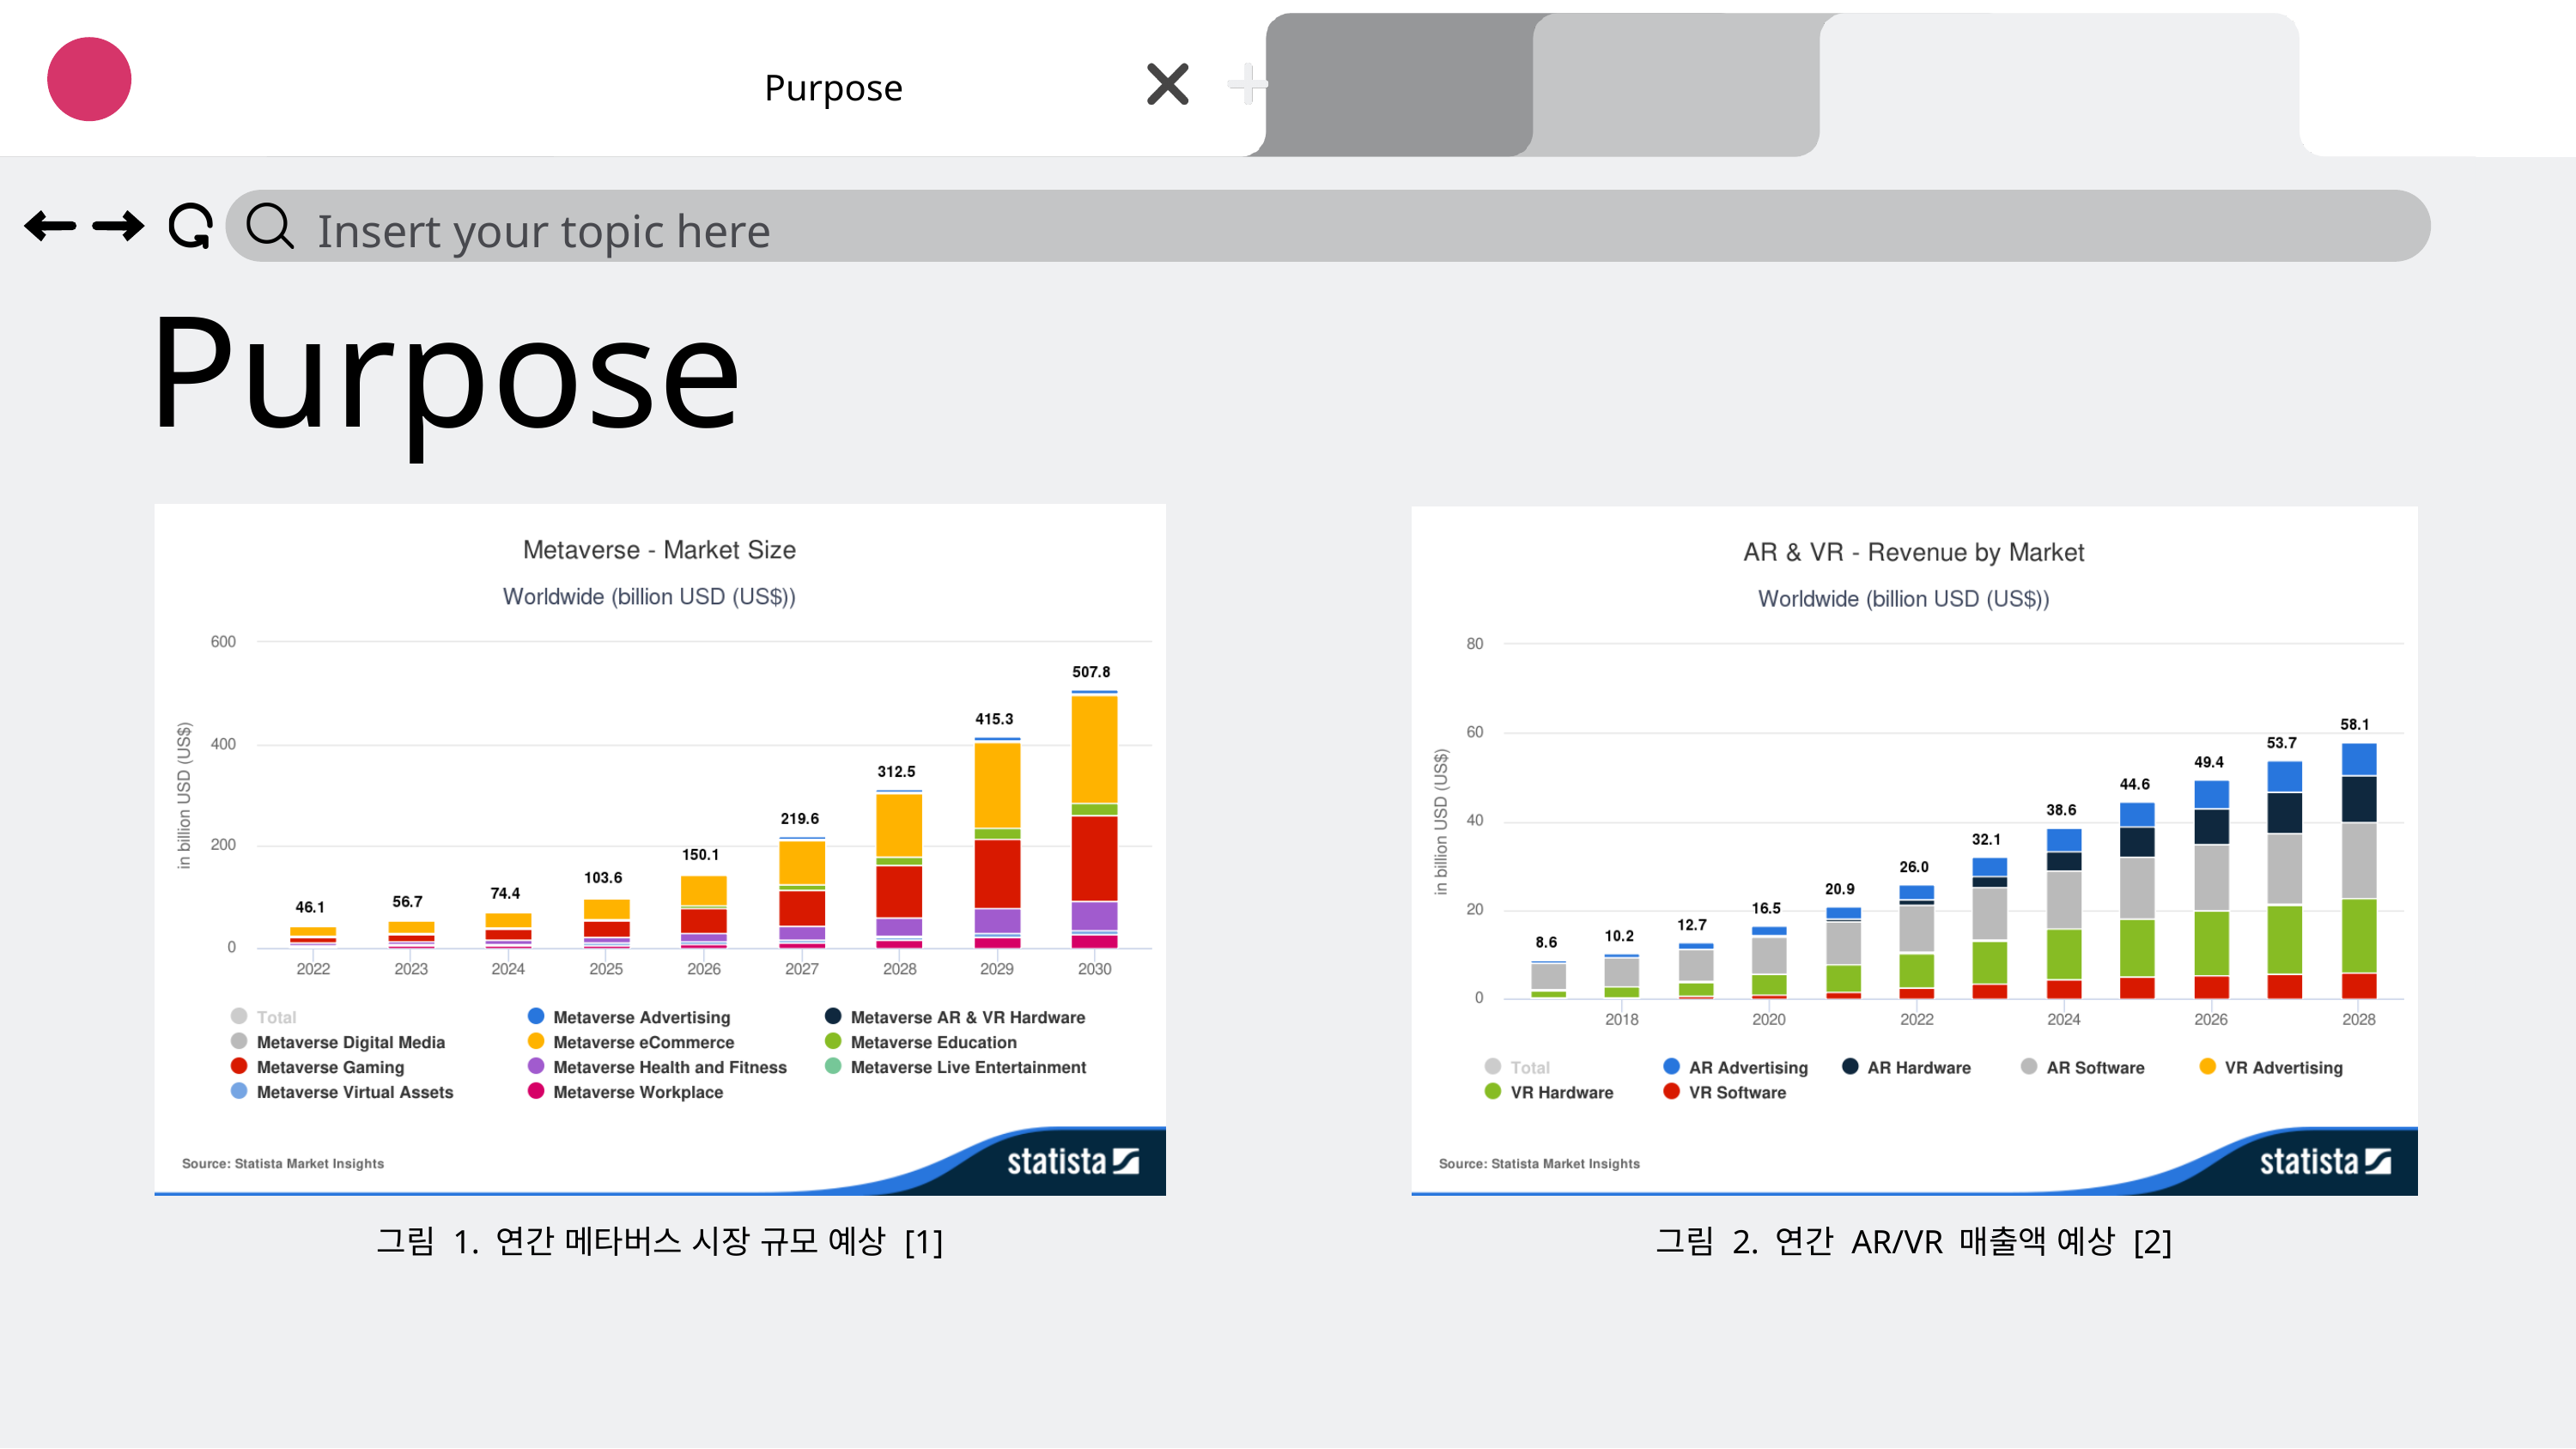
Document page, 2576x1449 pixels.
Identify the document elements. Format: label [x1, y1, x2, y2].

picture [1411, 506, 2418, 1196]
text_box [0, 13, 2576, 1449]
picture [155, 503, 1166, 1196]
